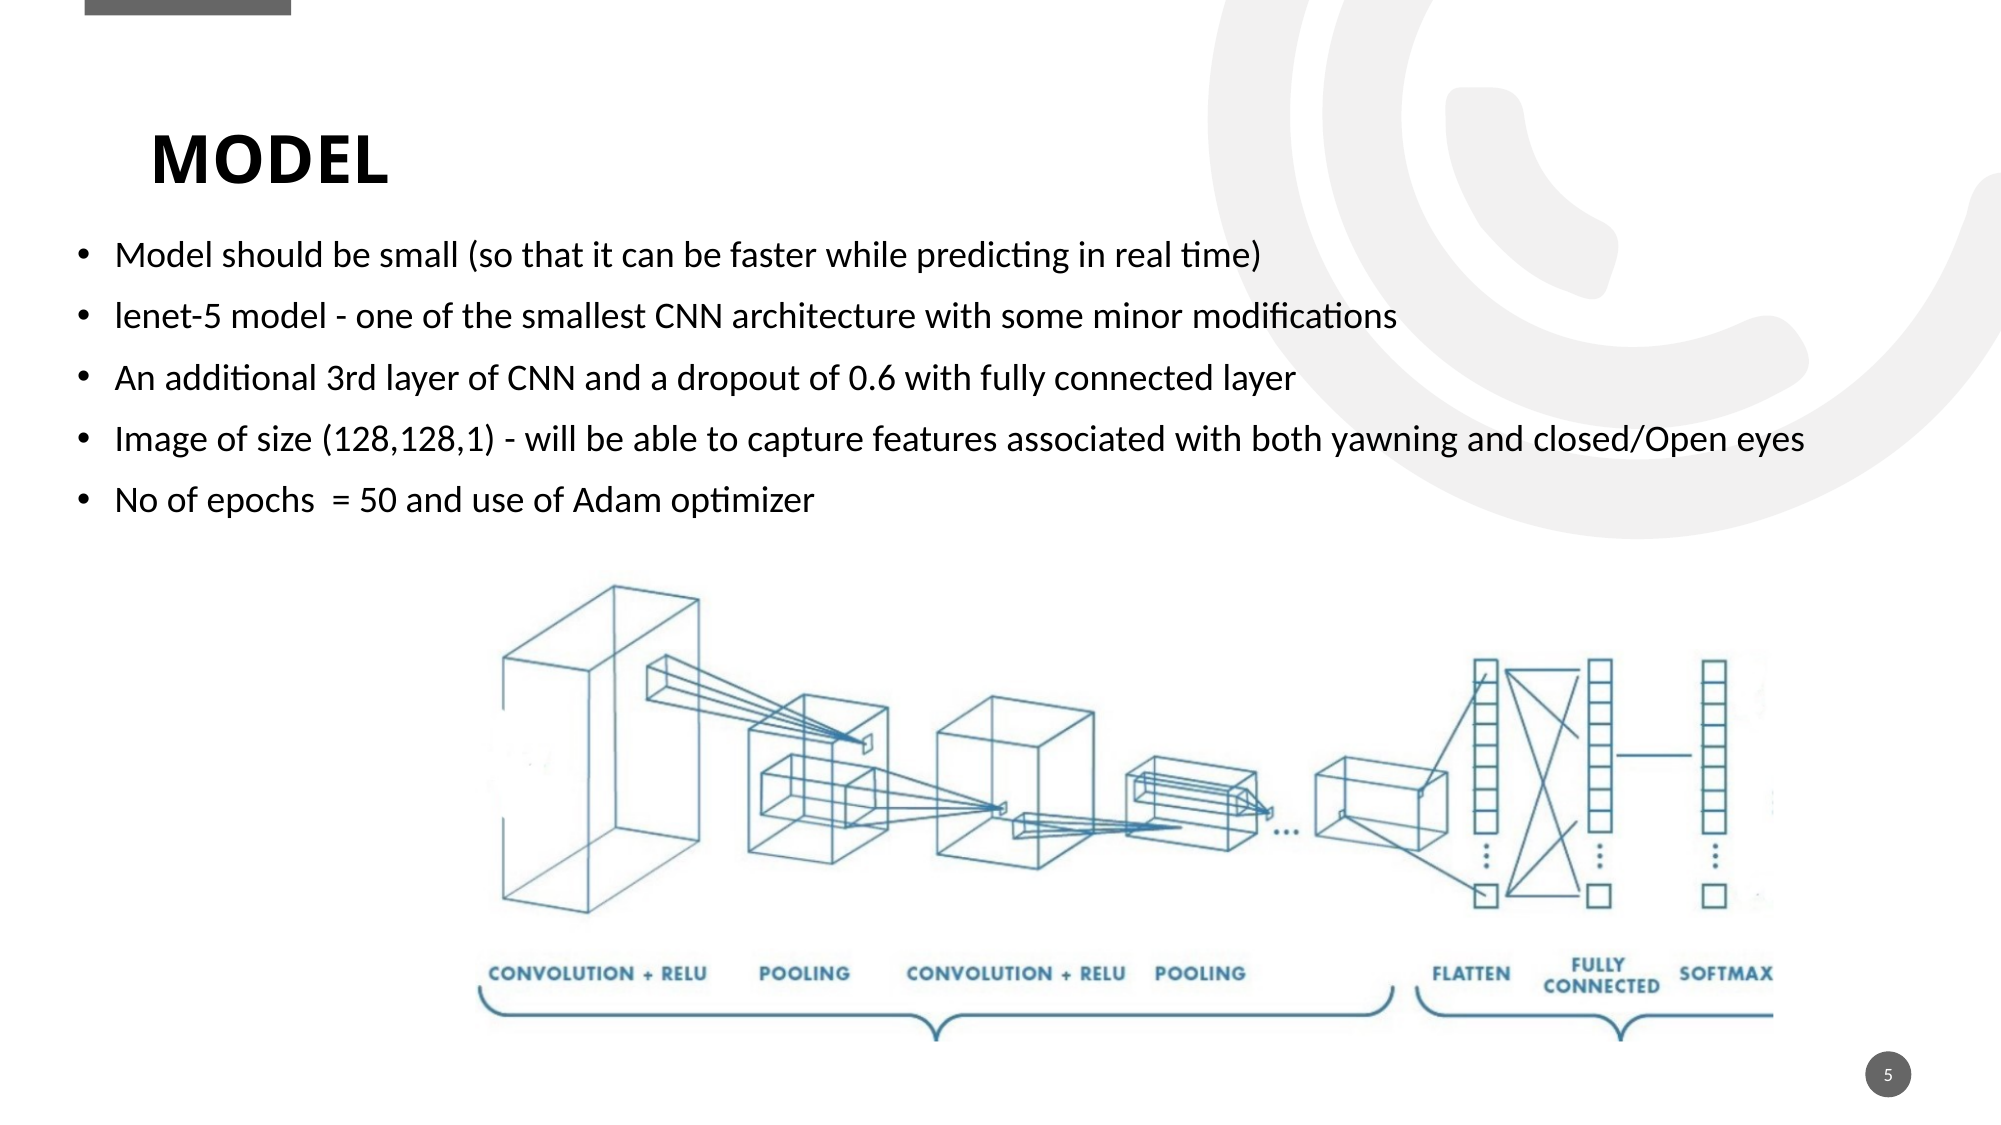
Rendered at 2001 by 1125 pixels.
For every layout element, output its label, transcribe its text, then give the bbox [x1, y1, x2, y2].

picture [461, 557, 1803, 1064]
slide_number 5 [1864, 1059, 1913, 1090]
title MODEL [149, 119, 430, 199]
text_box Model should be small (so that it can be faster while predicting in real time) lenet-5 model - one of the smallest CNN architecture with some minor modifications An additional 3rd layer of CNN and a dropout of 0.6 with fully connected layer Image of size (128,128,1) - will be able to capture features associated with both yawning and closed/Open eyes No of epochs = 50 and use of Adam optimizer [62, 227, 1822, 558]
